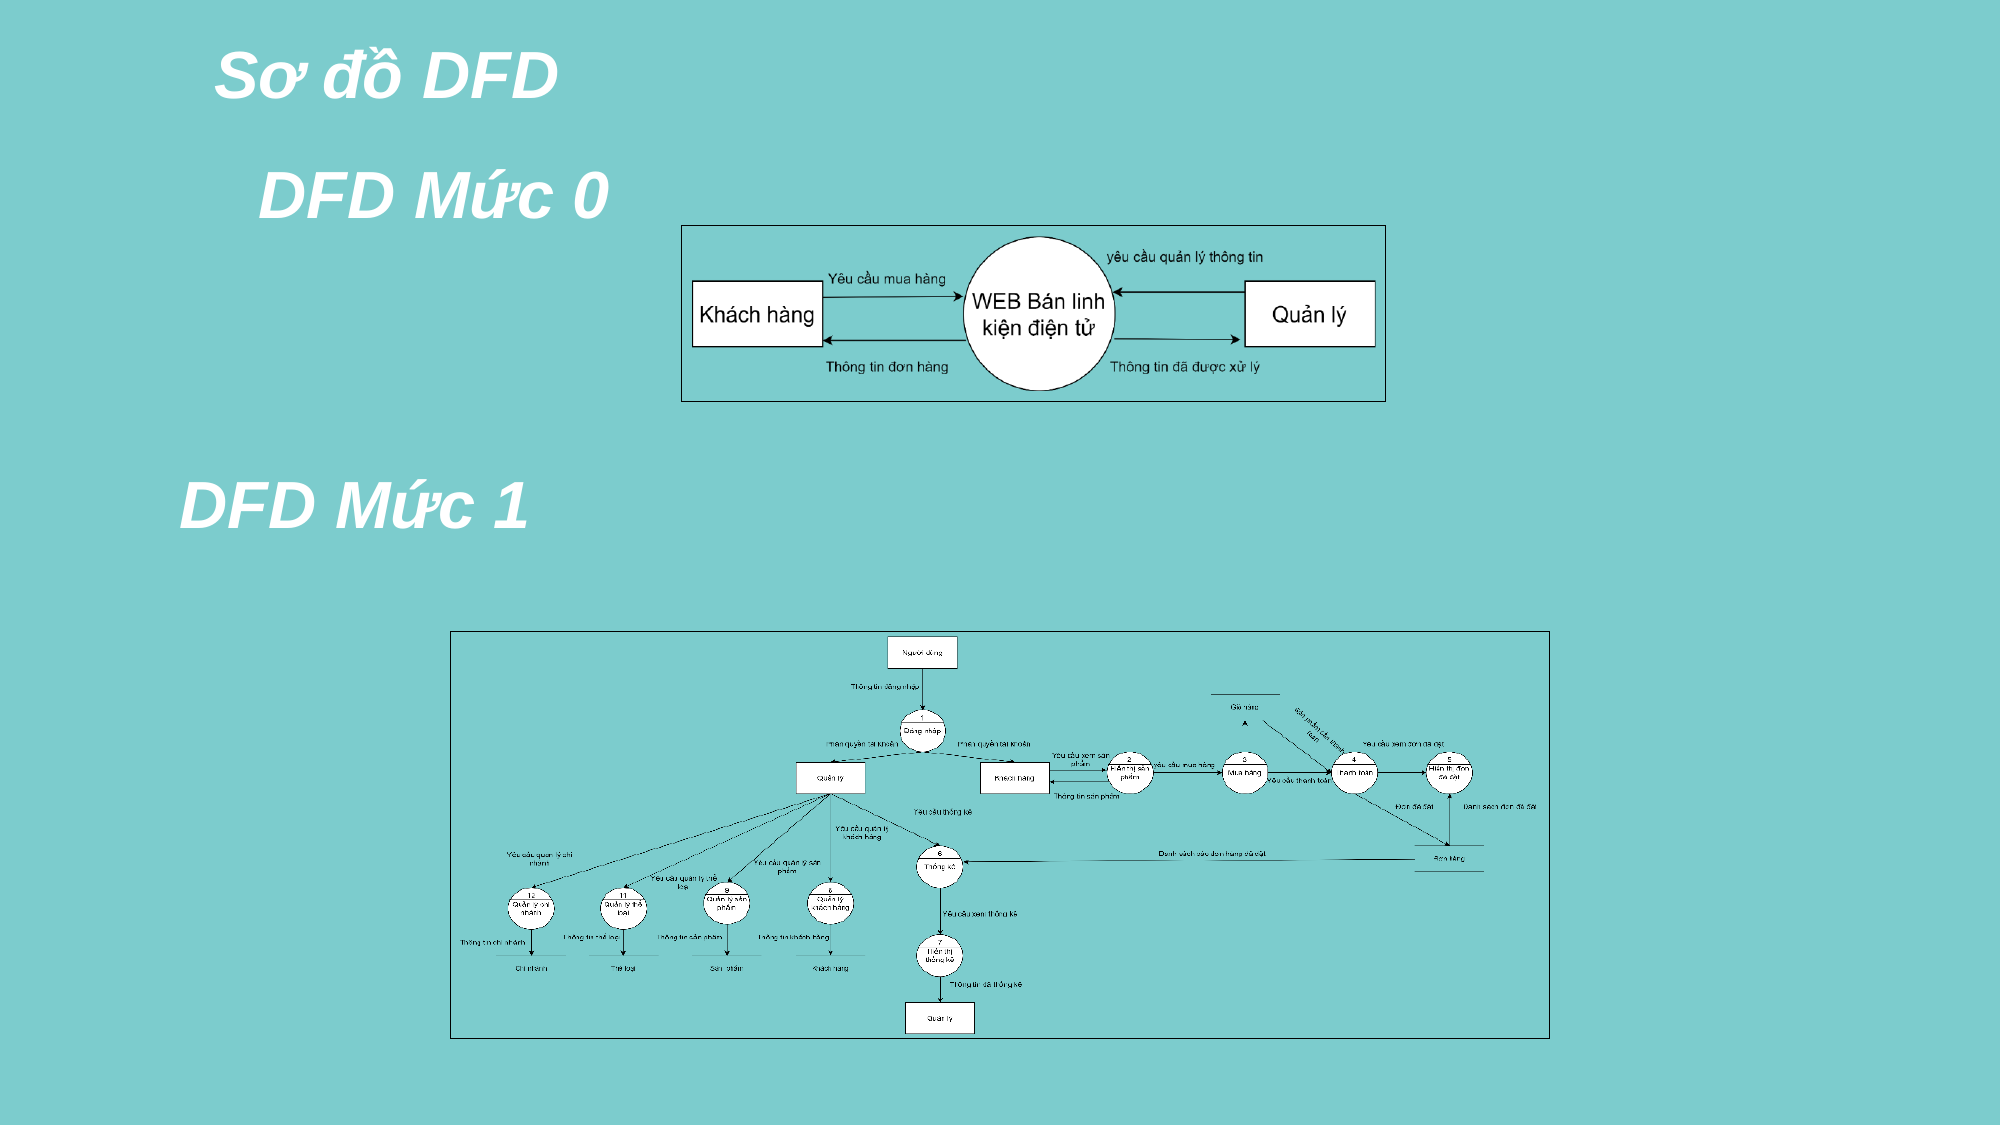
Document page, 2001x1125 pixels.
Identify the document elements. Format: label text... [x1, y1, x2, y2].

text_box DFD Mức 1 [164, 454, 547, 550]
picture [681, 225, 1386, 402]
picture [450, 631, 1550, 1039]
text_box DFD Mức 0 [244, 144, 626, 240]
text_box Sơ đồ DFD [199, 24, 575, 119]
